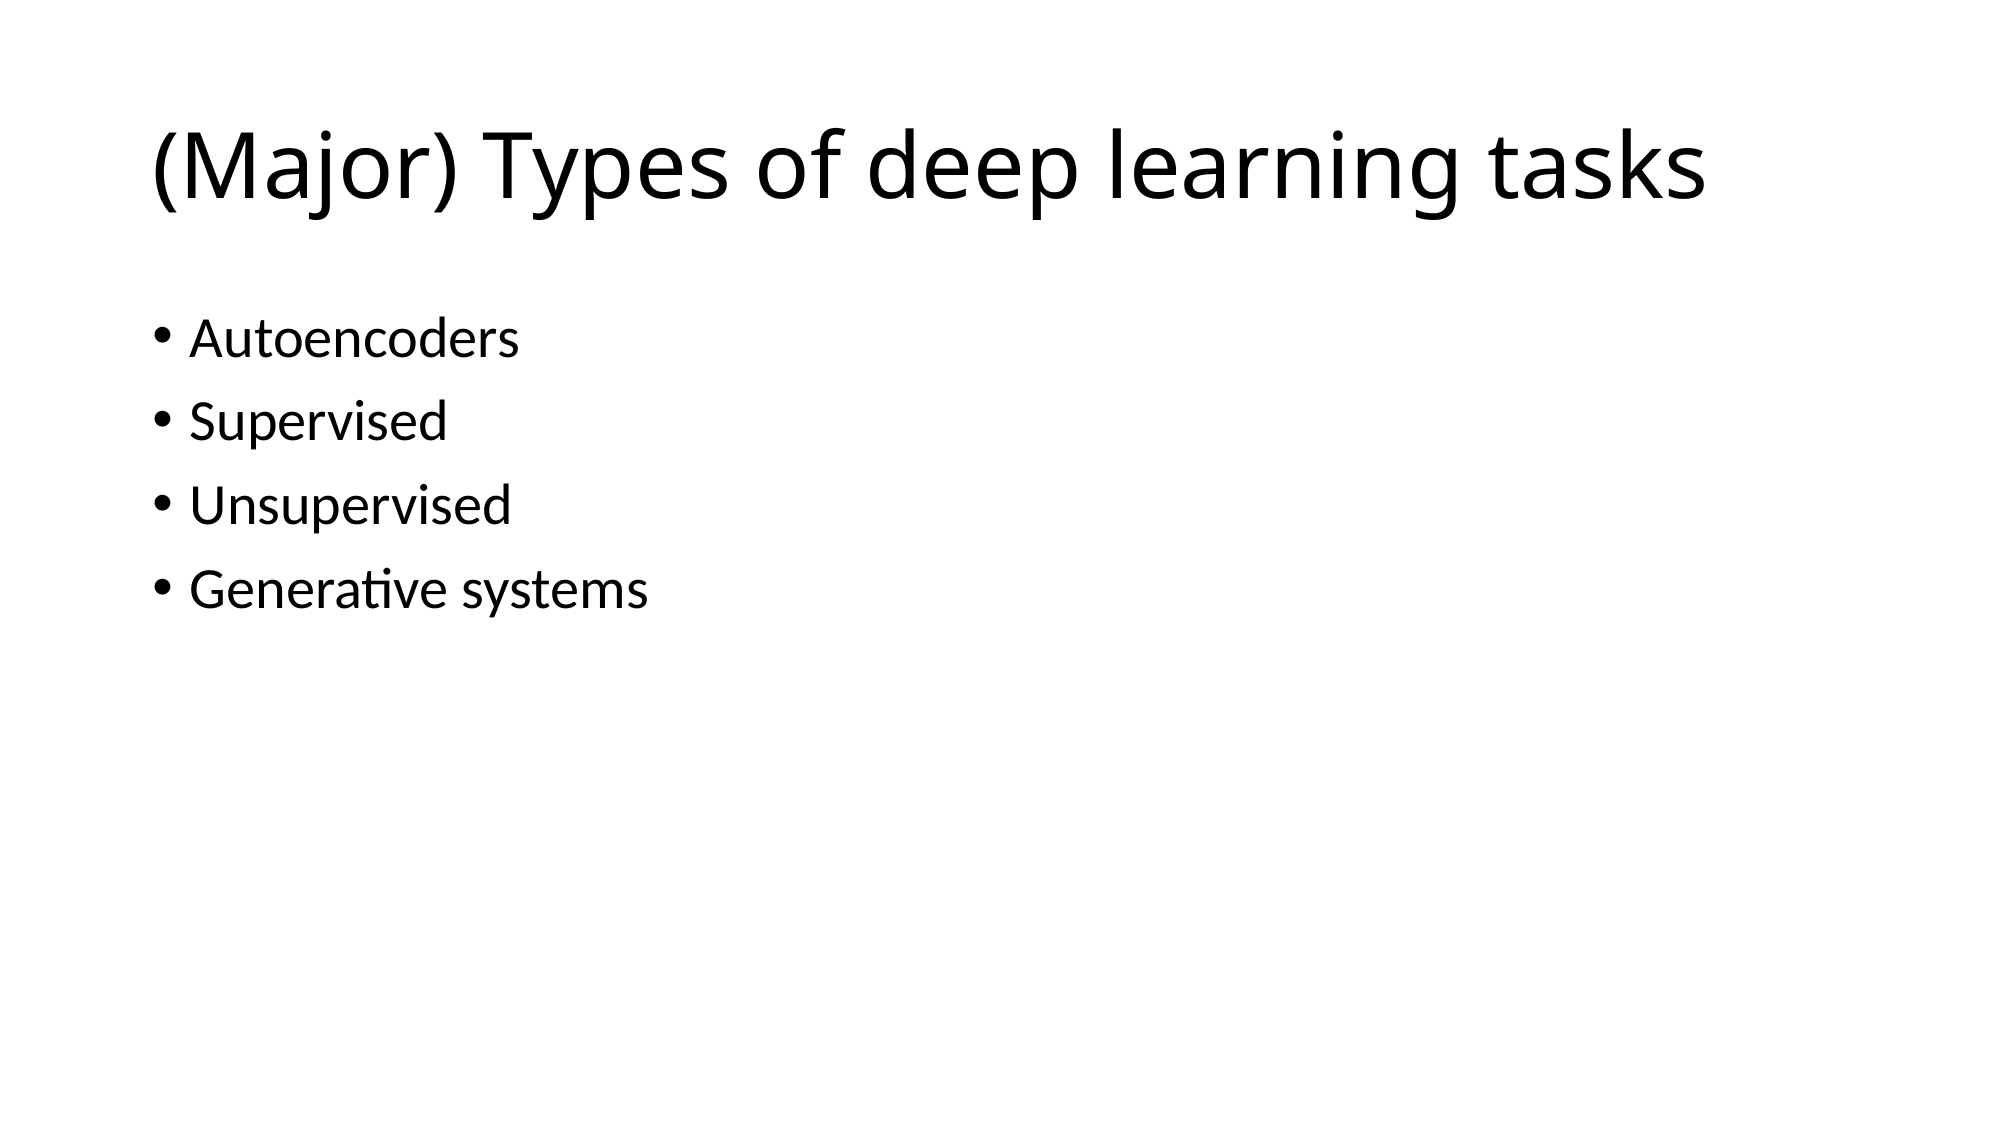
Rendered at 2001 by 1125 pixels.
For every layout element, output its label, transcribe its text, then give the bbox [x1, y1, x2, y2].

title (Major) Types of deep learning tasks [137, 59, 1863, 278]
list Autoencoders Supervised Unsupervised Generative systems [137, 299, 1863, 1014]
